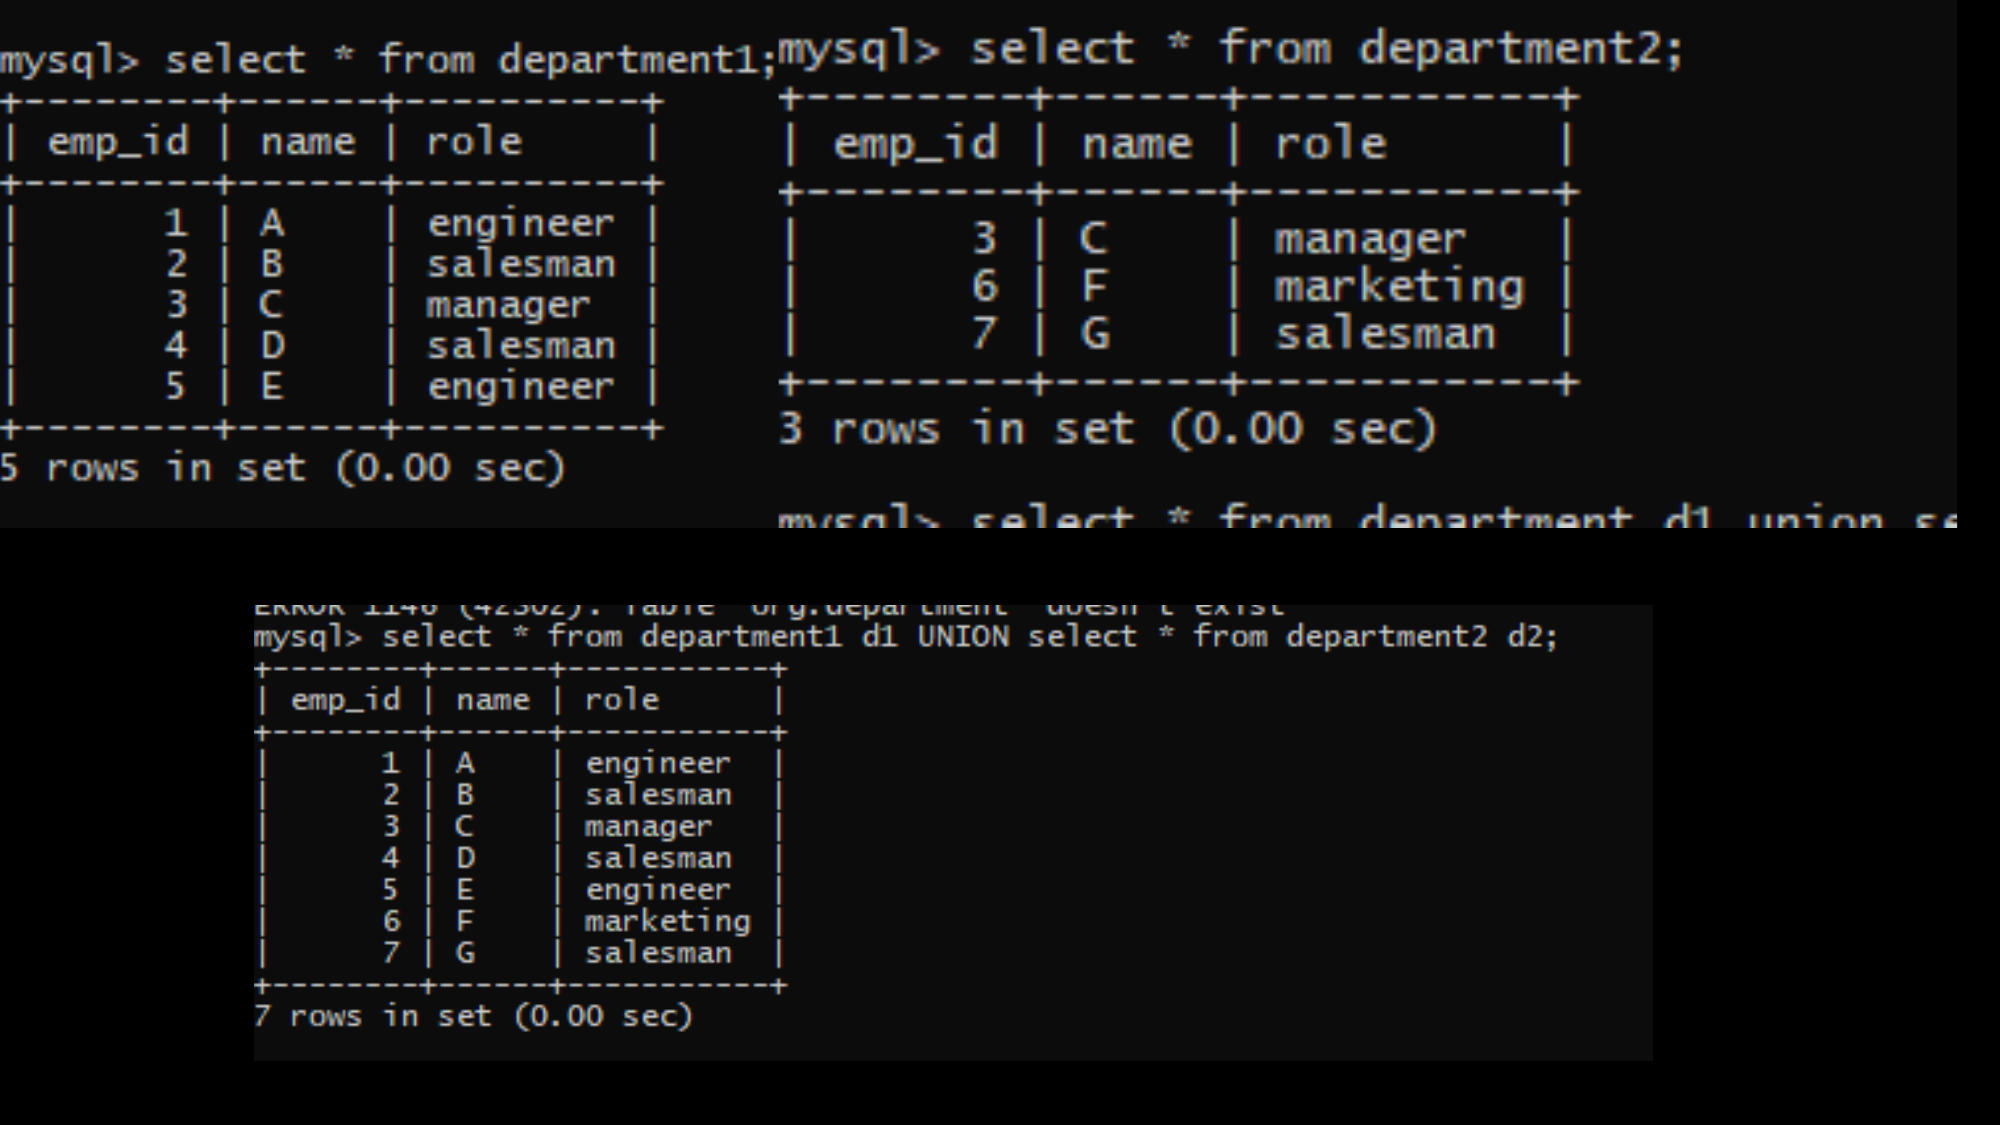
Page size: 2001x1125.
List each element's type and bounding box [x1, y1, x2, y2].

picture [0, 0, 1958, 528]
picture [254, 605, 1653, 1061]
